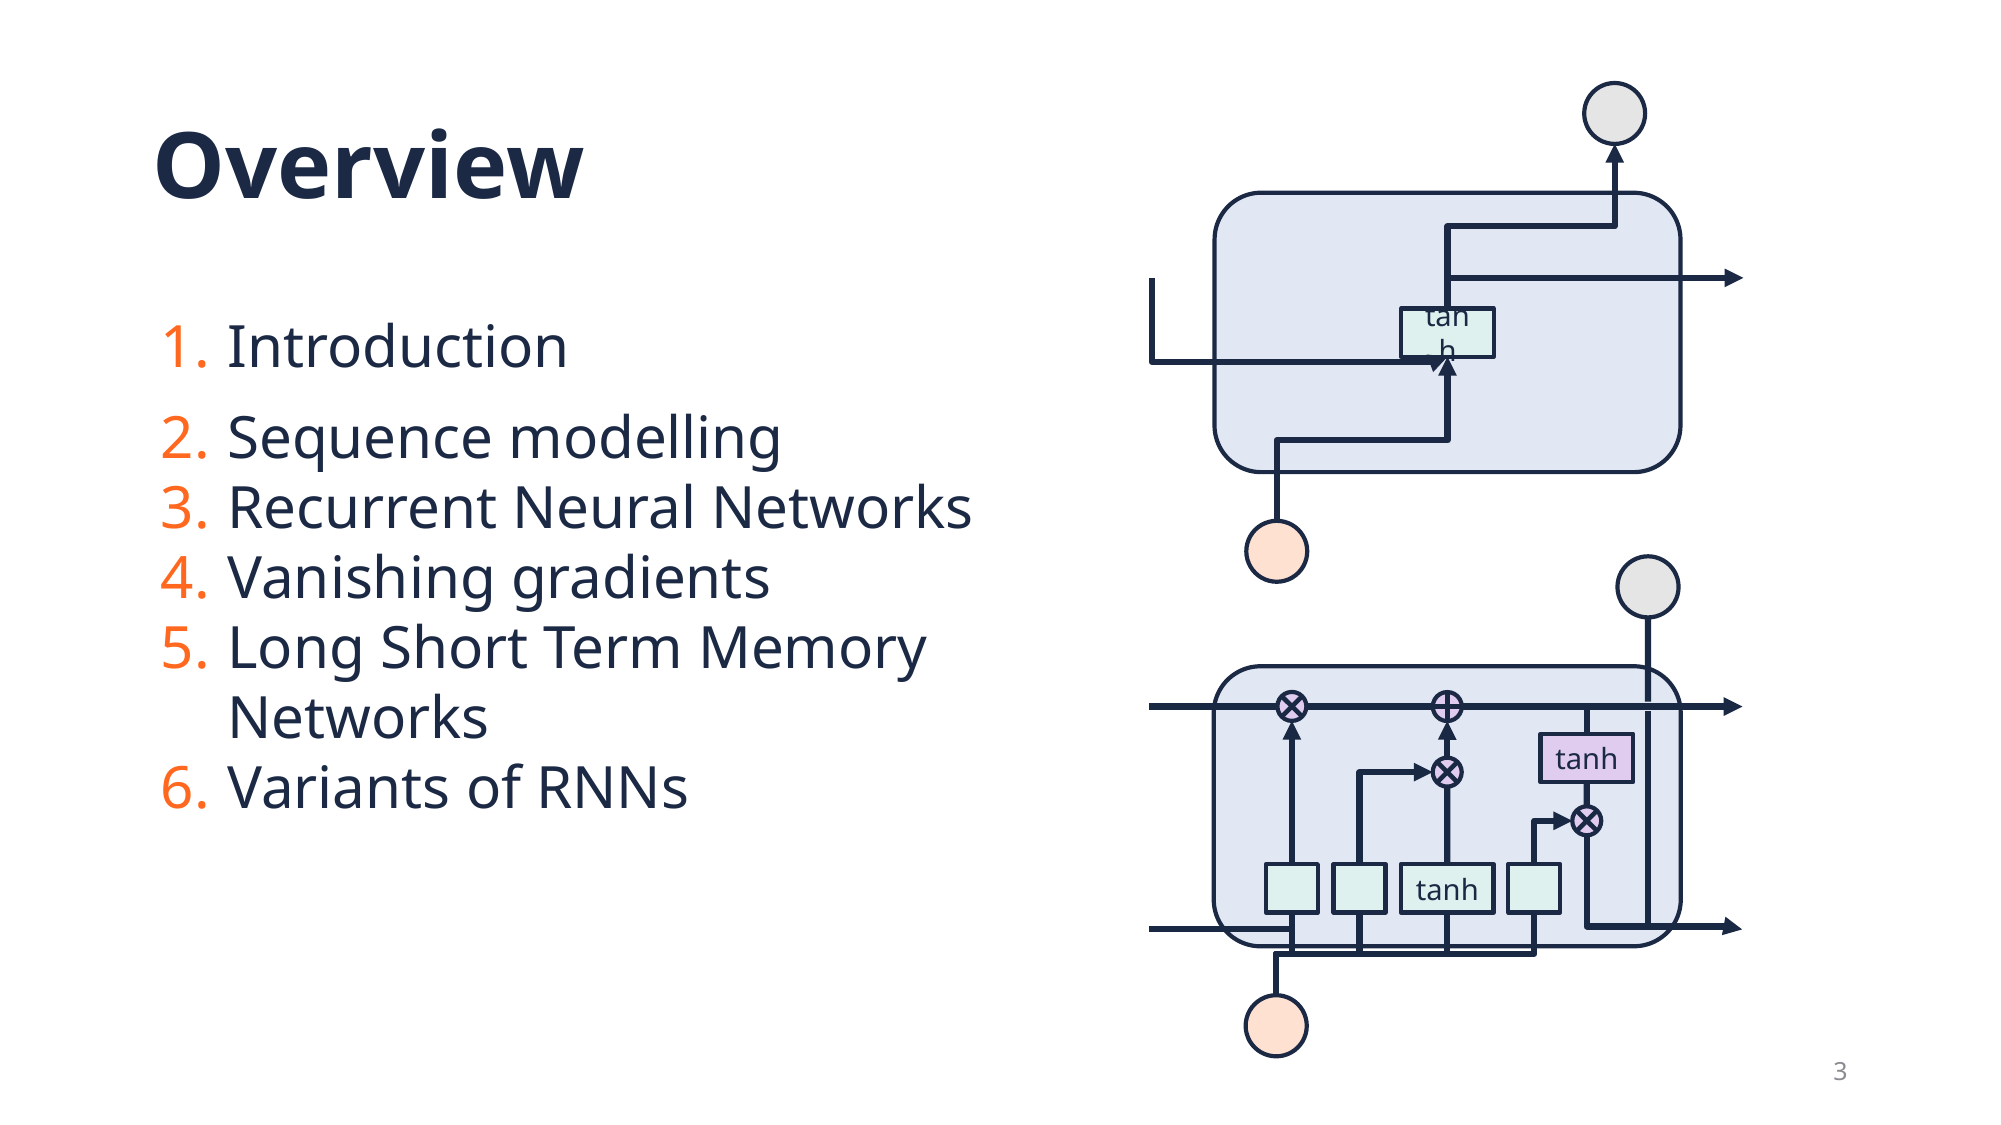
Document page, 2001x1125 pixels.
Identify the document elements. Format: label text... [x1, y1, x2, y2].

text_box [1144, 82, 1748, 556]
list Introduction Sequence modelling Recurrent Neural Networks Vanishing gradients Long Short Term Memory Networks Variants of RNNs [137, 302, 1000, 1004]
slide_number 3 [1412, 1042, 1863, 1103]
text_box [1141, 556, 1748, 1057]
title Overview [137, 59, 1863, 278]
